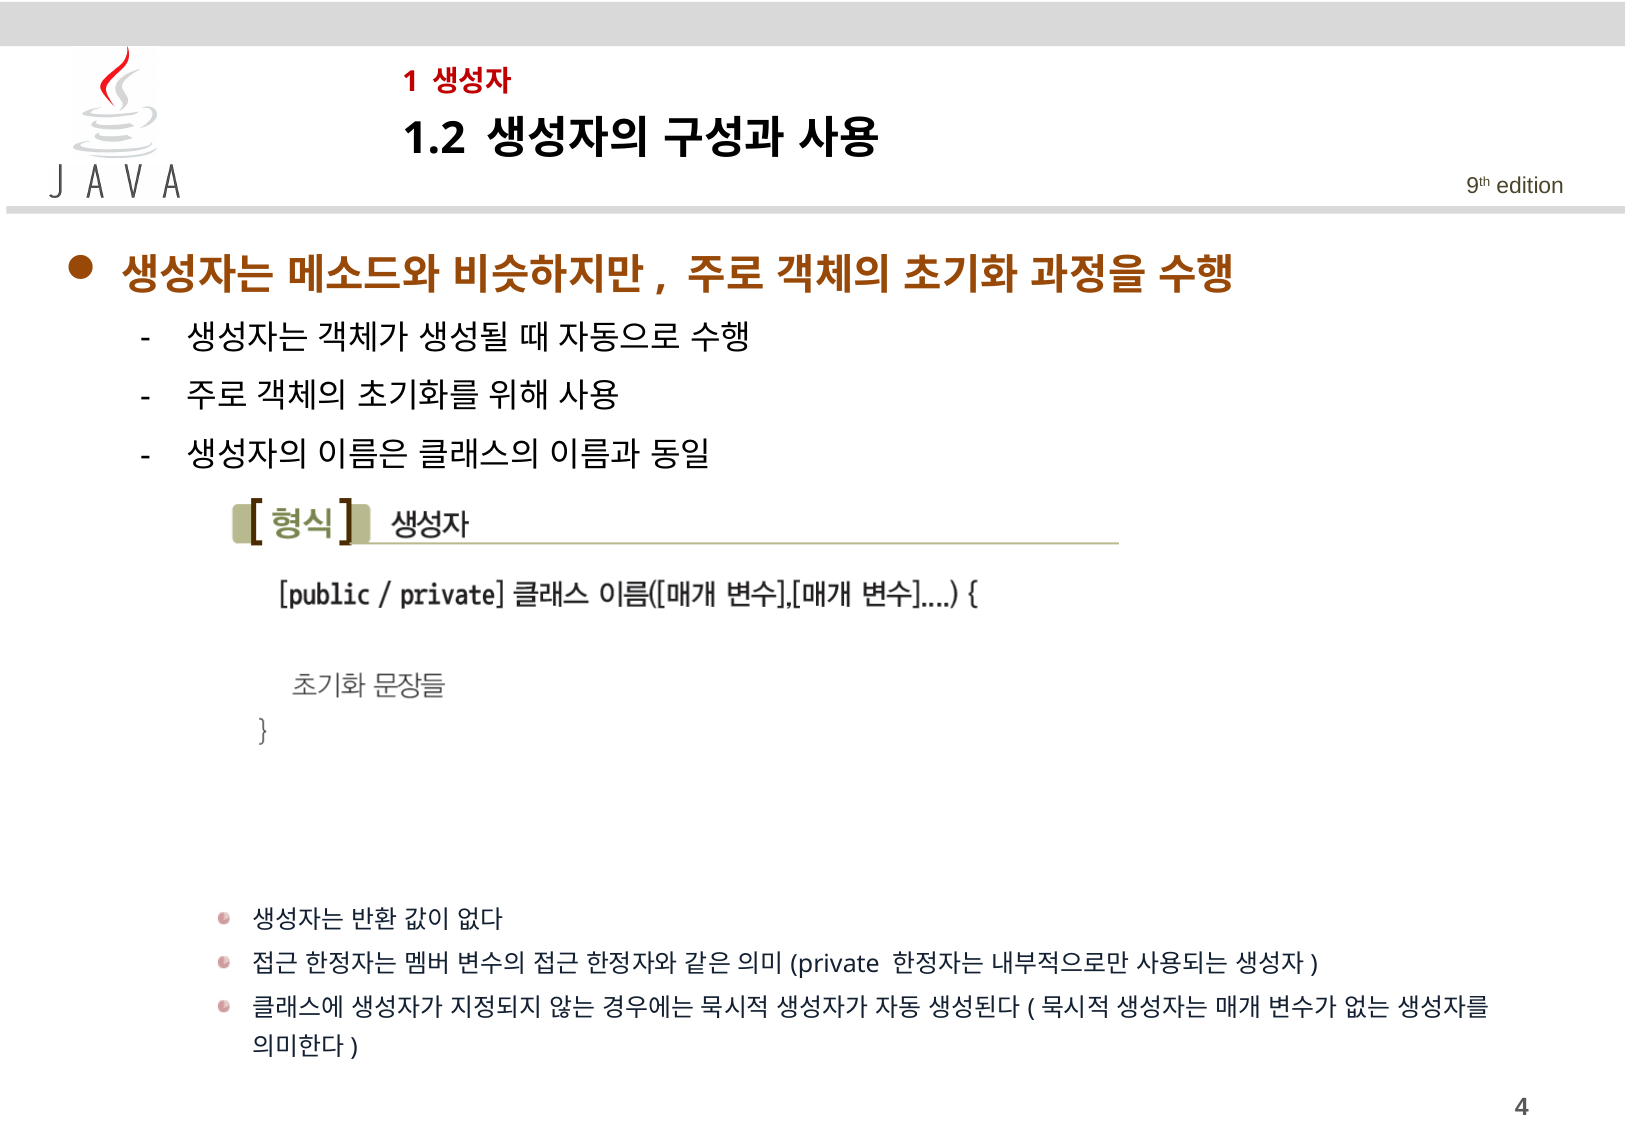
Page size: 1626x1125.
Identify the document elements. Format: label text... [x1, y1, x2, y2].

list 생성자는 메소드와 비슷하지만, 주로 객체의 초기화 과정을 수행 생성자는 객체가 생성될 때 자동으로 수행 주로 객체의 초기화를 위해 사용 생성자의 이름은 클래스의 이름과 동일 생성자는 반환 값이 없다 접근 한정자는 멤버 변수의 접근 한정자와 같은 의미(private 한정자는 내부적으로만 사용되는 생성자) 클래스에 생성자가 지정되지 않는 경우에는 묵시적 생성자가 자동 생성된다(묵시적 생성자는 매개 변수가 없는 생성자를 의미한다) [48, 223, 1564, 1064]
picture [212, 487, 1119, 778]
title 1 생성자 [387, 54, 1393, 105]
picture [215, 997, 233, 1016]
picture [73, 46, 157, 158]
picture [215, 953, 233, 972]
slide_number 4 [1164, 1074, 1544, 1125]
picture [215, 909, 233, 928]
picture [49, 164, 180, 198]
list 1.2 생성자의 구성과 사용 [387, 101, 1545, 171]
